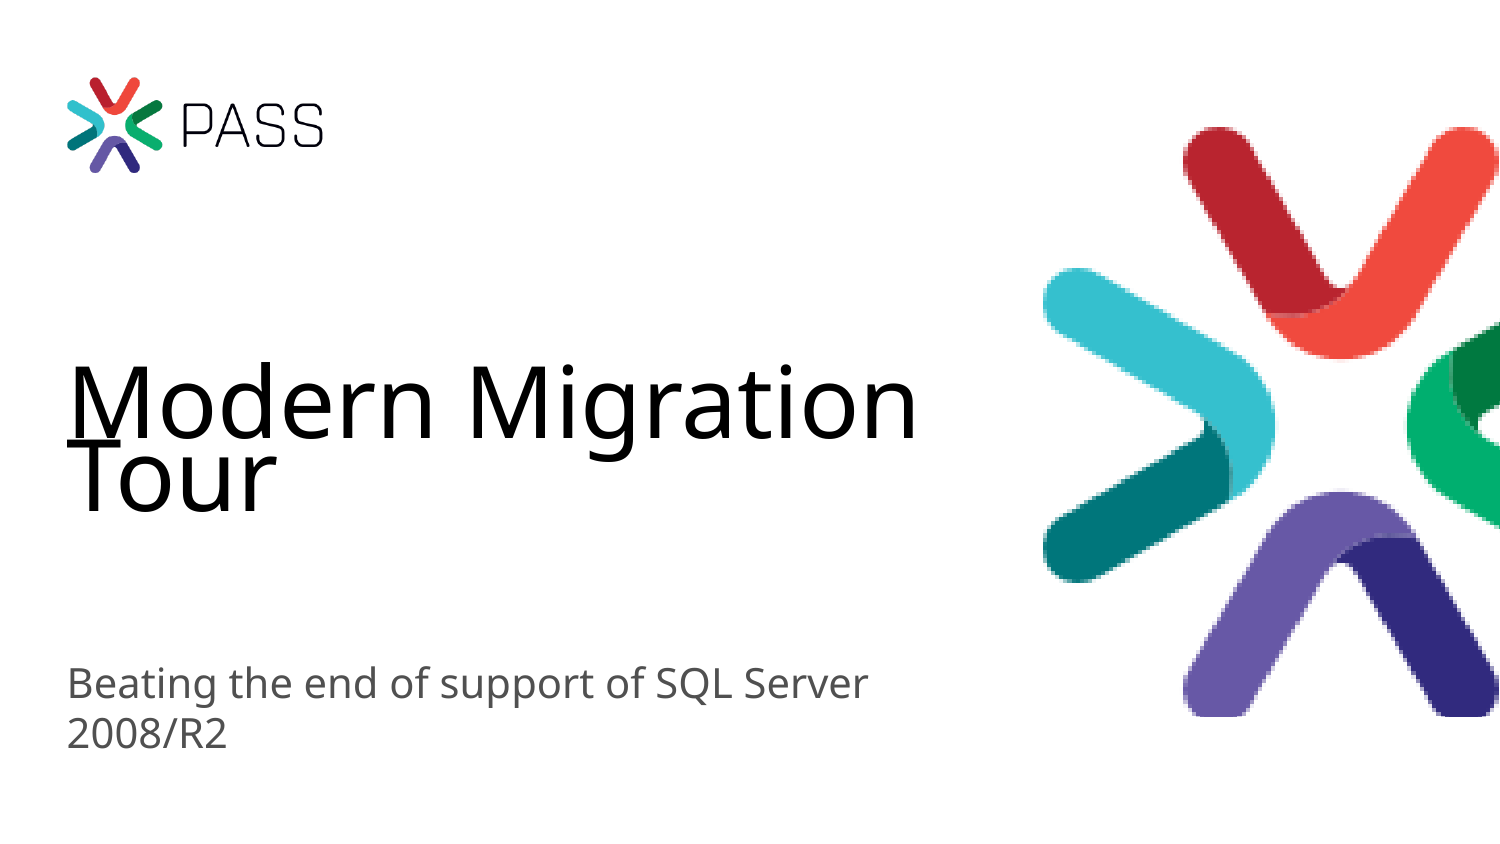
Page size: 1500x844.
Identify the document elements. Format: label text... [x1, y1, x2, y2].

list Beating the end of support of SQL Server 2008/R2 [51, 699, 1019, 764]
title Modern Migration Tour [51, 378, 1019, 479]
